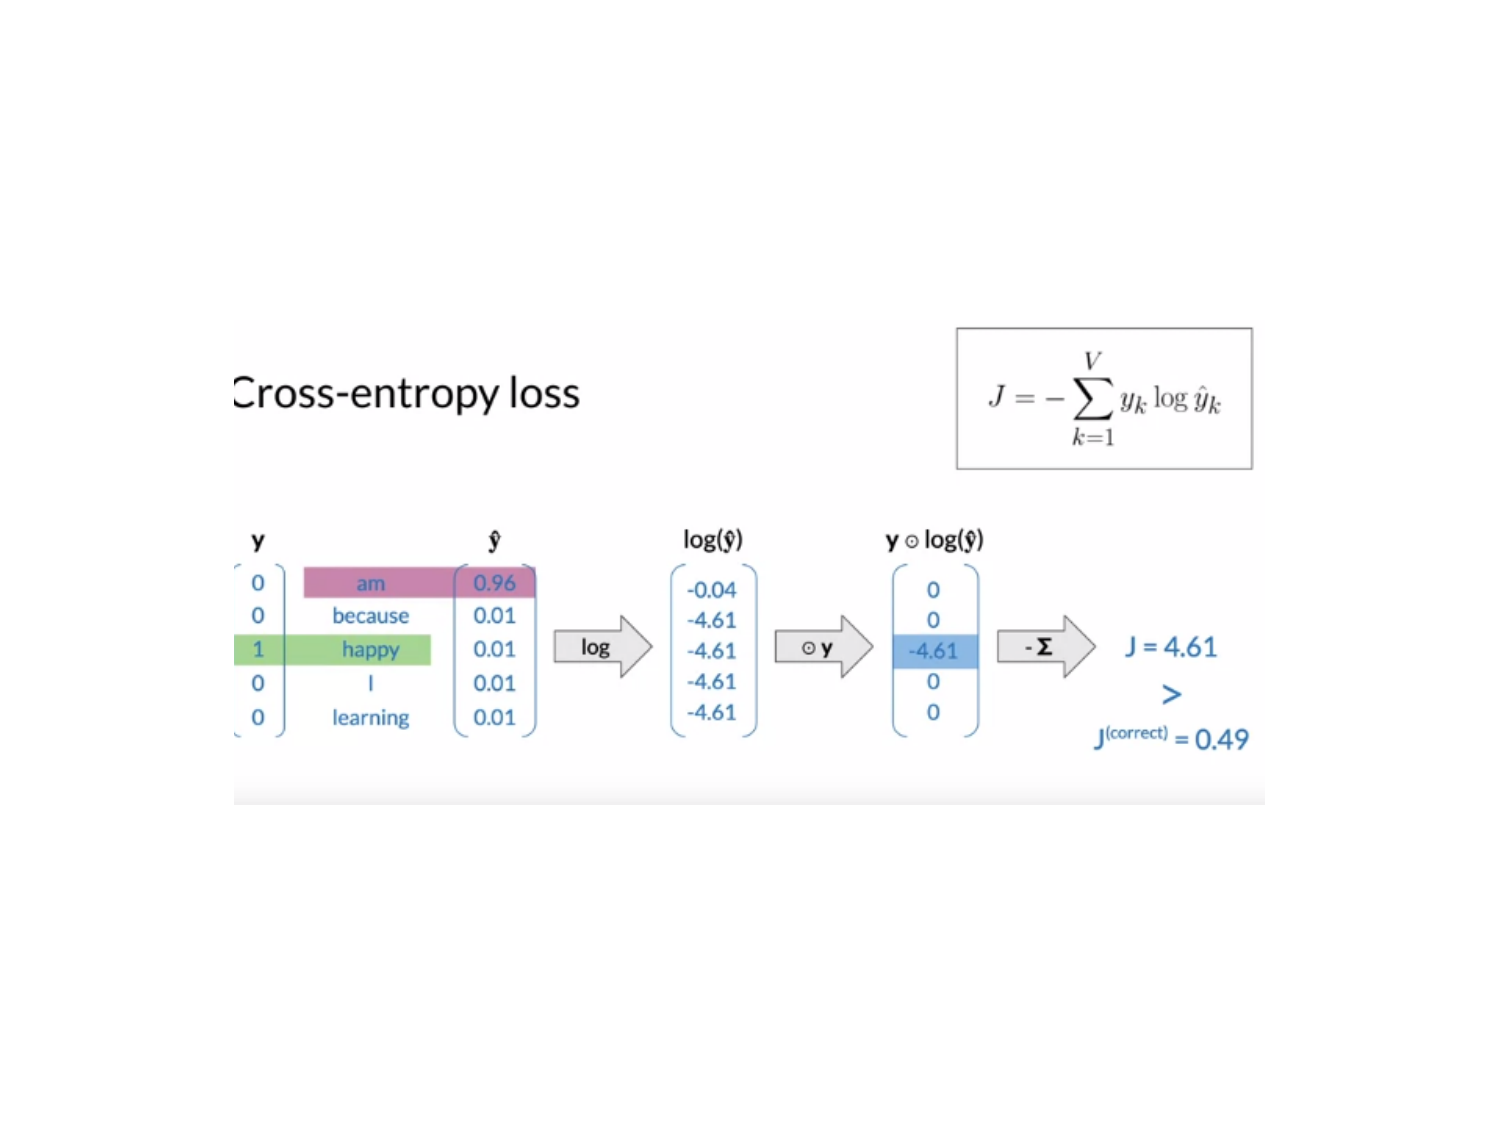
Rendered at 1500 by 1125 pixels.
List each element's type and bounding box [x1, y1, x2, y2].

picture [234, 319, 1265, 805]
